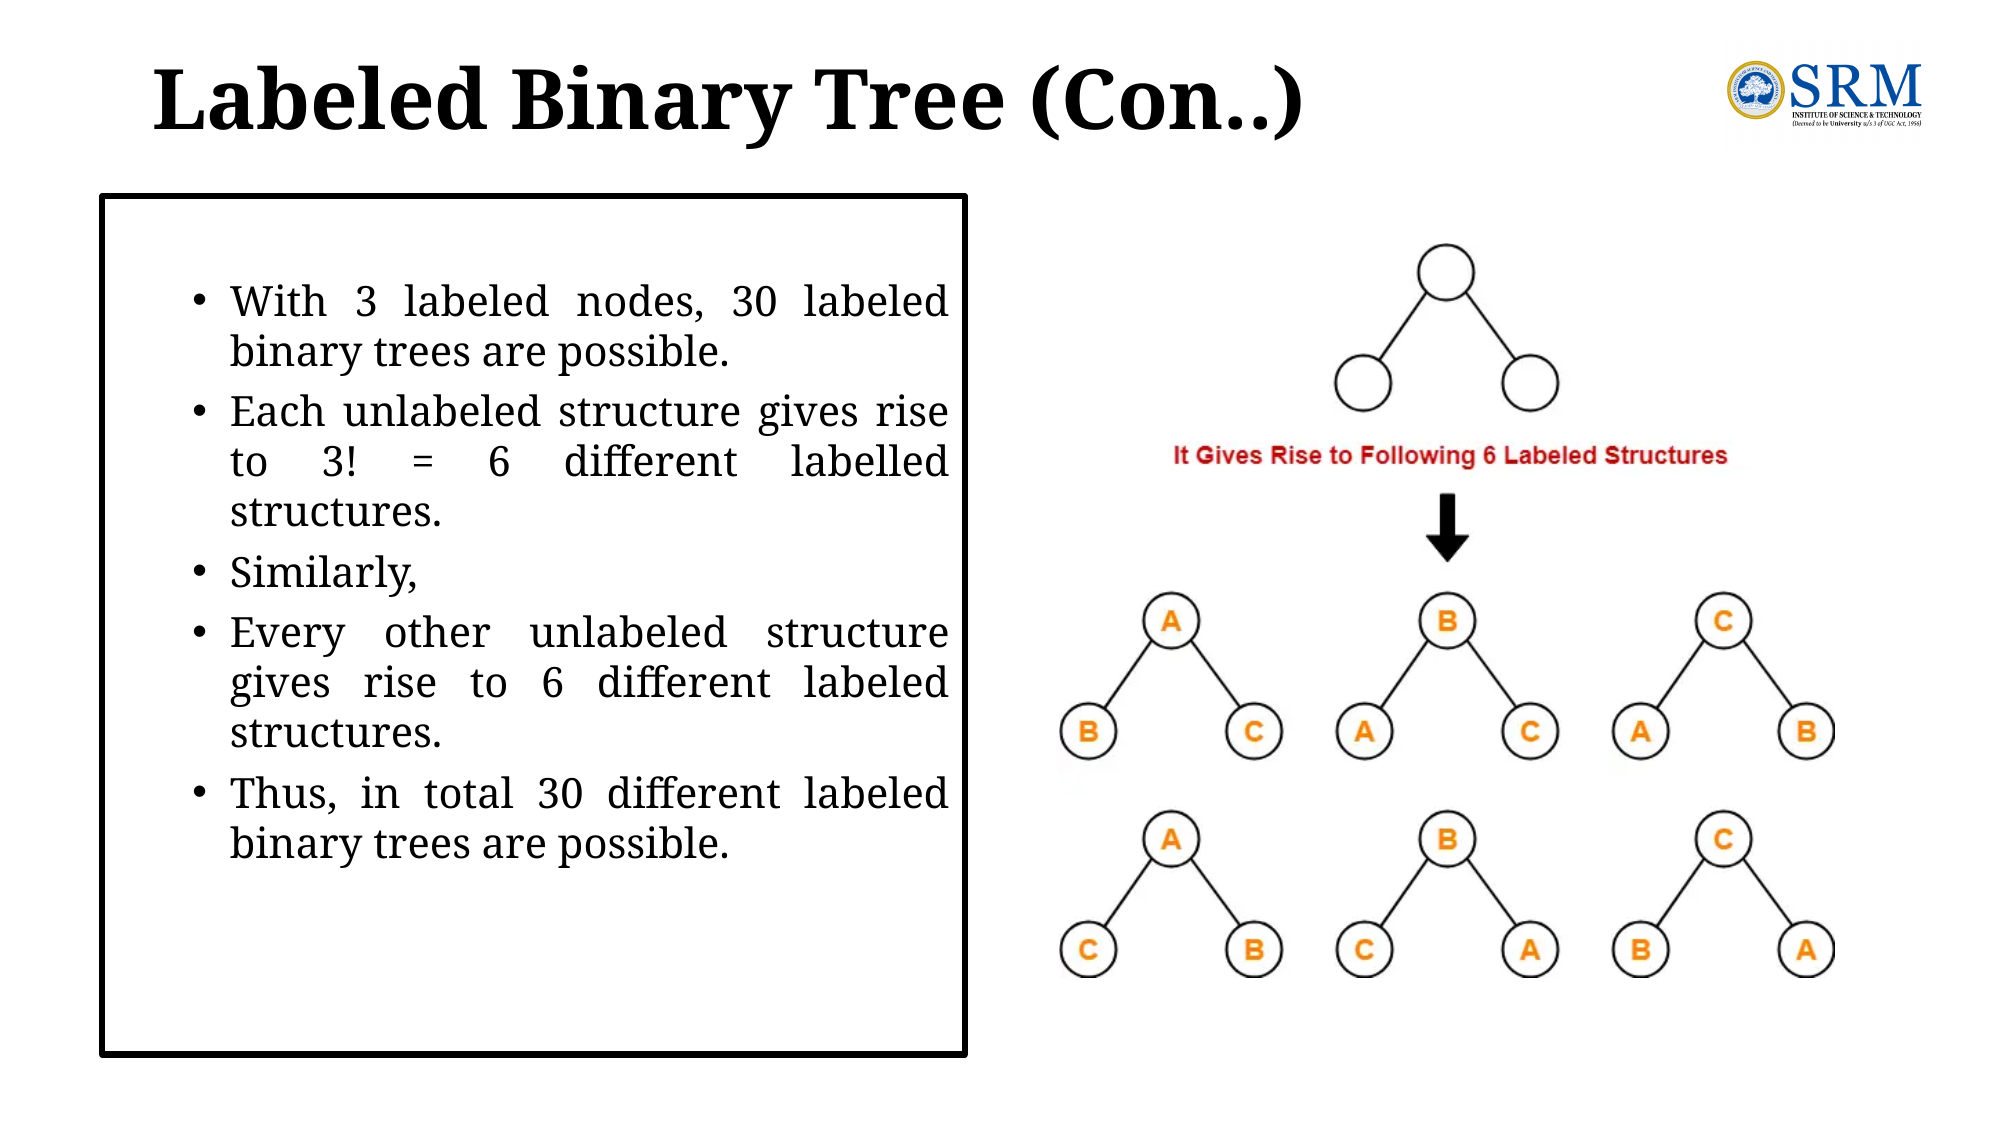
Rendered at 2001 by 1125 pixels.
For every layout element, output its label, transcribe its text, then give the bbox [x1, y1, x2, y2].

picture [1058, 243, 1835, 978]
picture [1723, 37, 1926, 151]
title Labeled Binary Tree (Con..) [137, 50, 1863, 156]
list With 3 labeled nodes, 30 labeled binary trees are possible. Each unlabeled structure gives rise to 3! = 6 different labelled structures. Similarly, Every other unlabeled structure gives rise to 6 different labeled structures. Thus, in total 30 different labeled binary trees are possible. [102, 196, 965, 1055]
